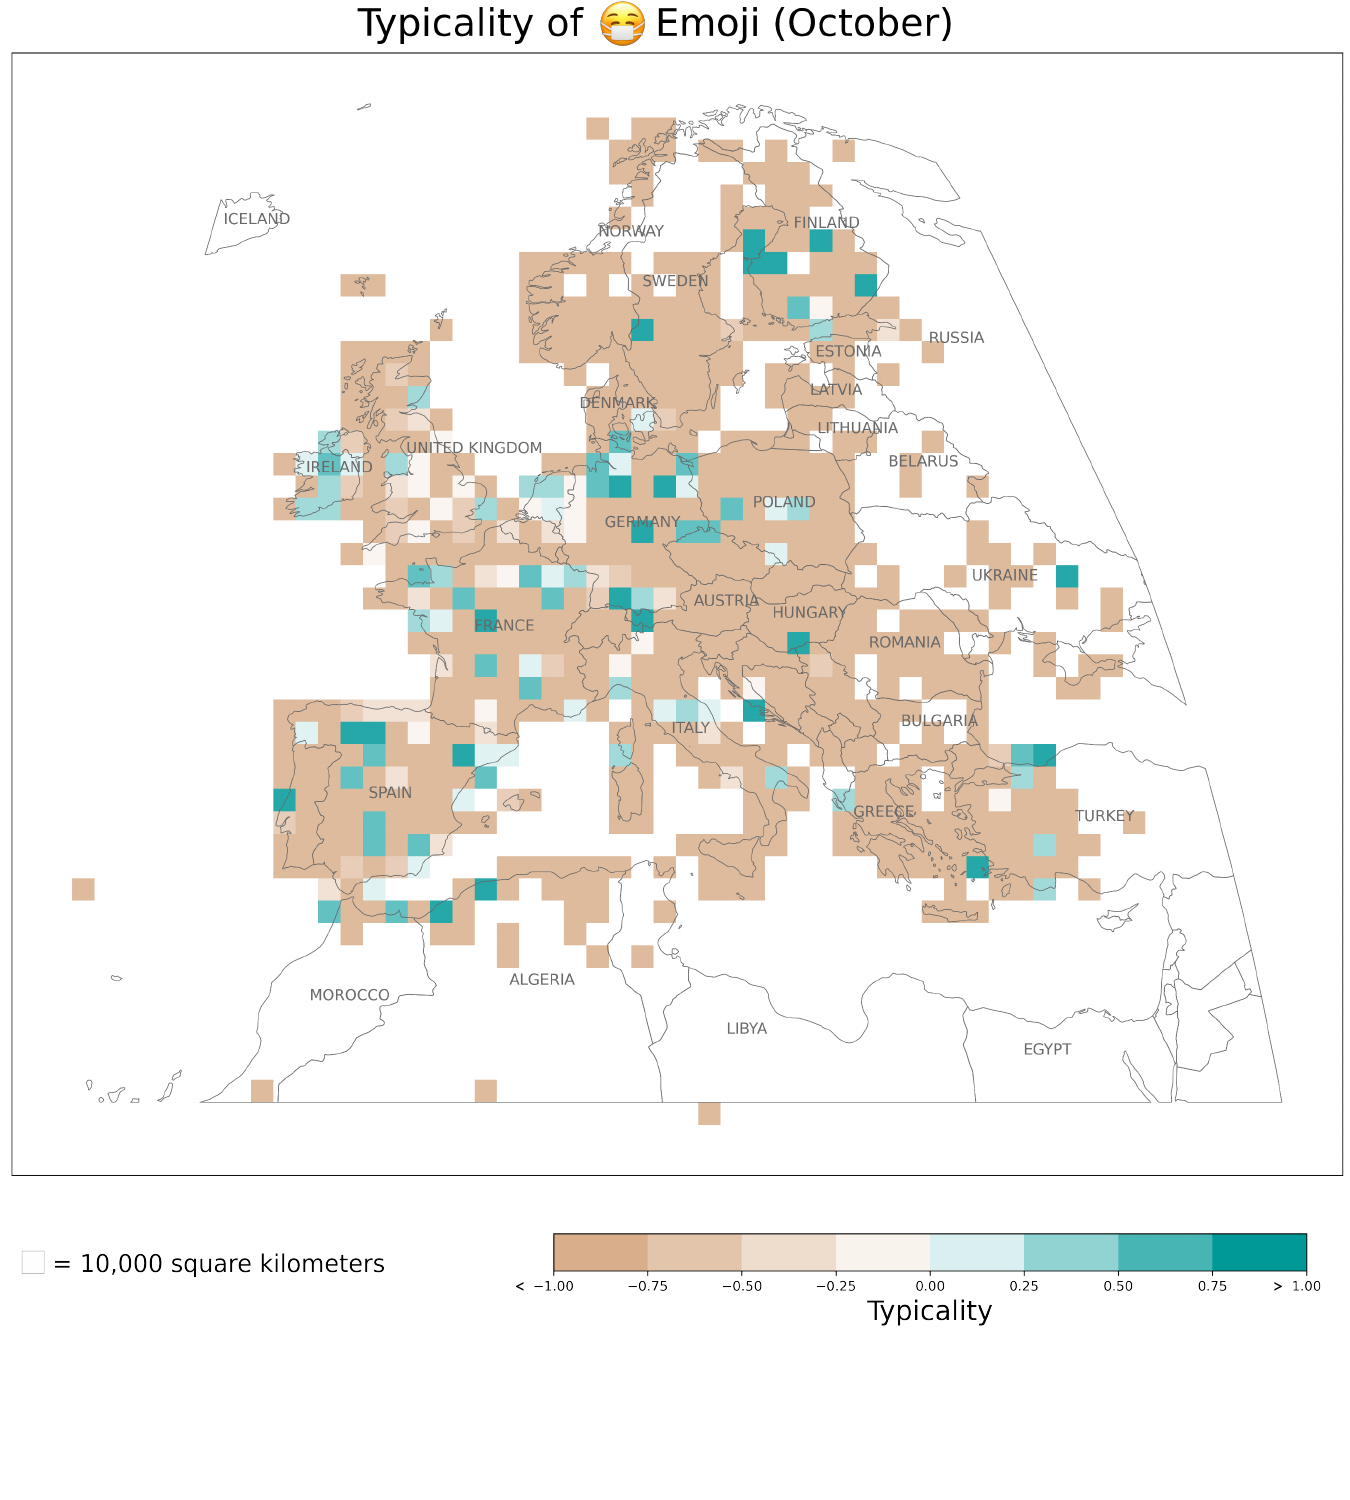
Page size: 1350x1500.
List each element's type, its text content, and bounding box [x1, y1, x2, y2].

picture [19, 1248, 388, 1280]
picture [0, 0, 1350, 1187]
text_box < [508, 1265, 523, 1305]
picture [523, 1224, 1331, 1335]
